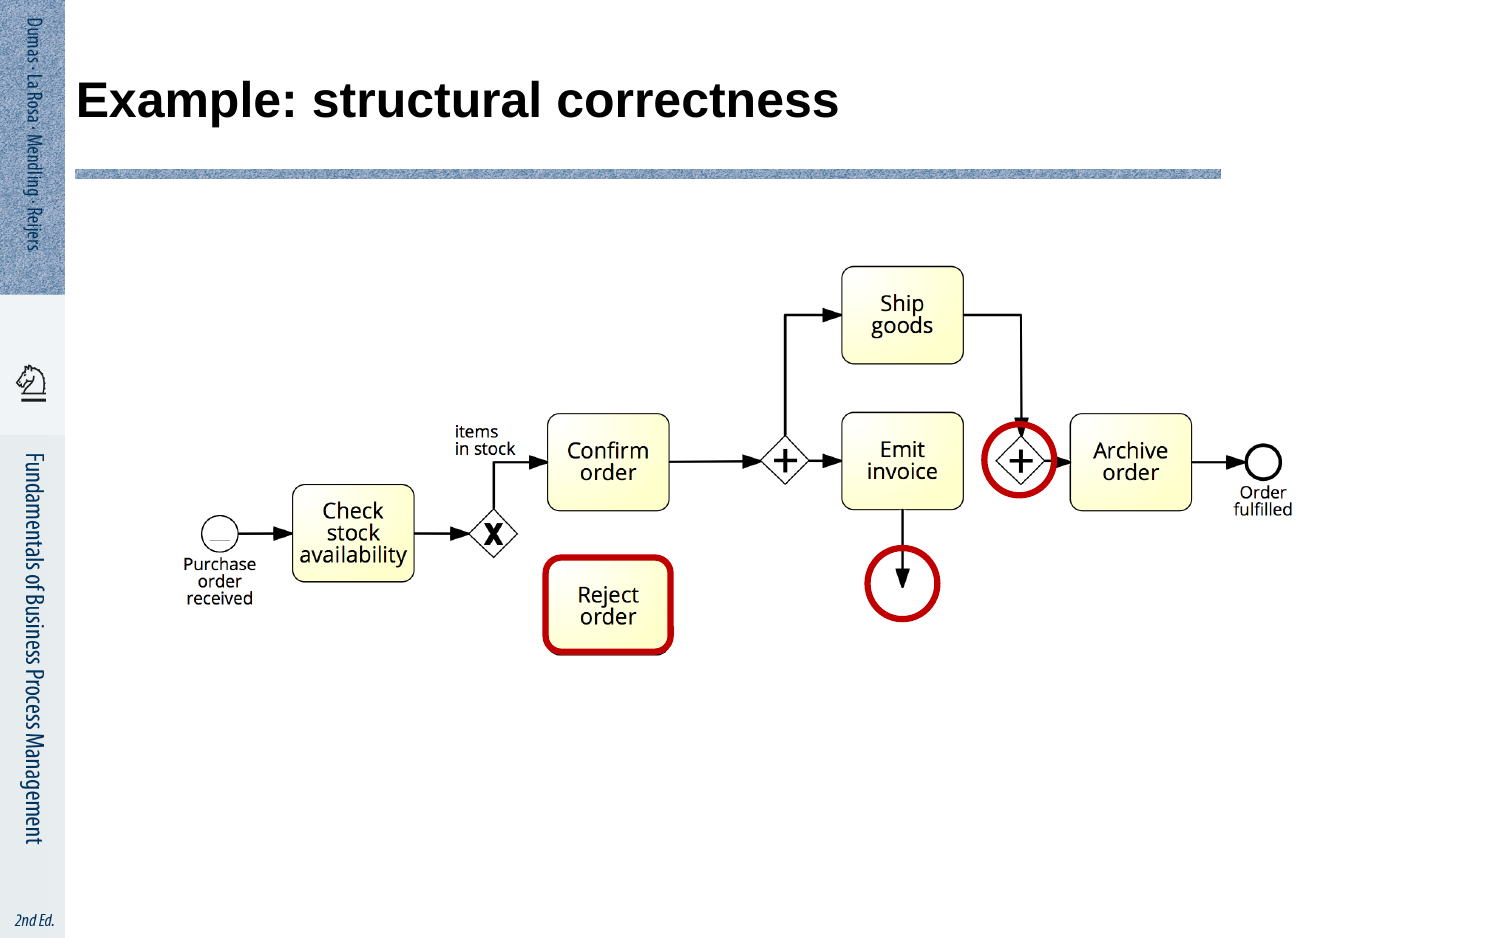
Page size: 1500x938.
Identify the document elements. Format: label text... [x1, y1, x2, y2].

title Example: structural correctness [75, 22, 1198, 172]
picture [75, 169, 1221, 179]
picture [163, 261, 1303, 660]
picture [0, 0, 65, 938]
